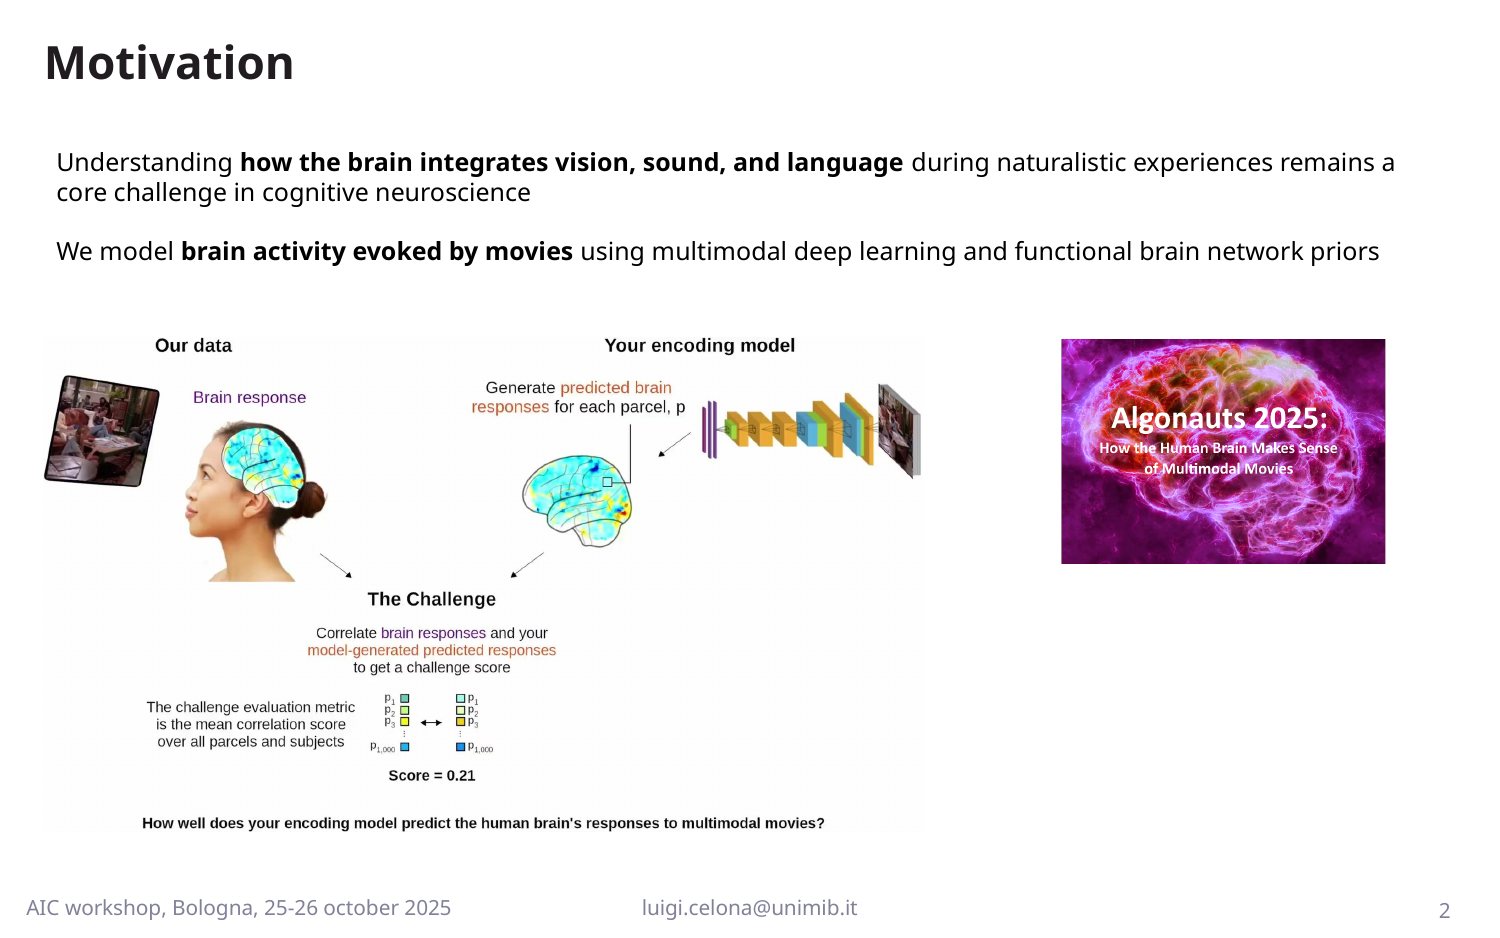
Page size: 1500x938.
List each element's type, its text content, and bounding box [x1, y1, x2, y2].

slide_number ‹#› [1128, 886, 1466, 937]
text_box Understanding how the brain integrates vision, sound, and language during naturalistic experiences remains a core challenge in cognitive neuroscience We model brain activity evoked by movies using multimodal deep learning and functional brain network priors [41, 131, 1454, 281]
picture [43, 336, 923, 832]
title Motivation [43, 25, 1179, 100]
picture [1060, 339, 1387, 564]
